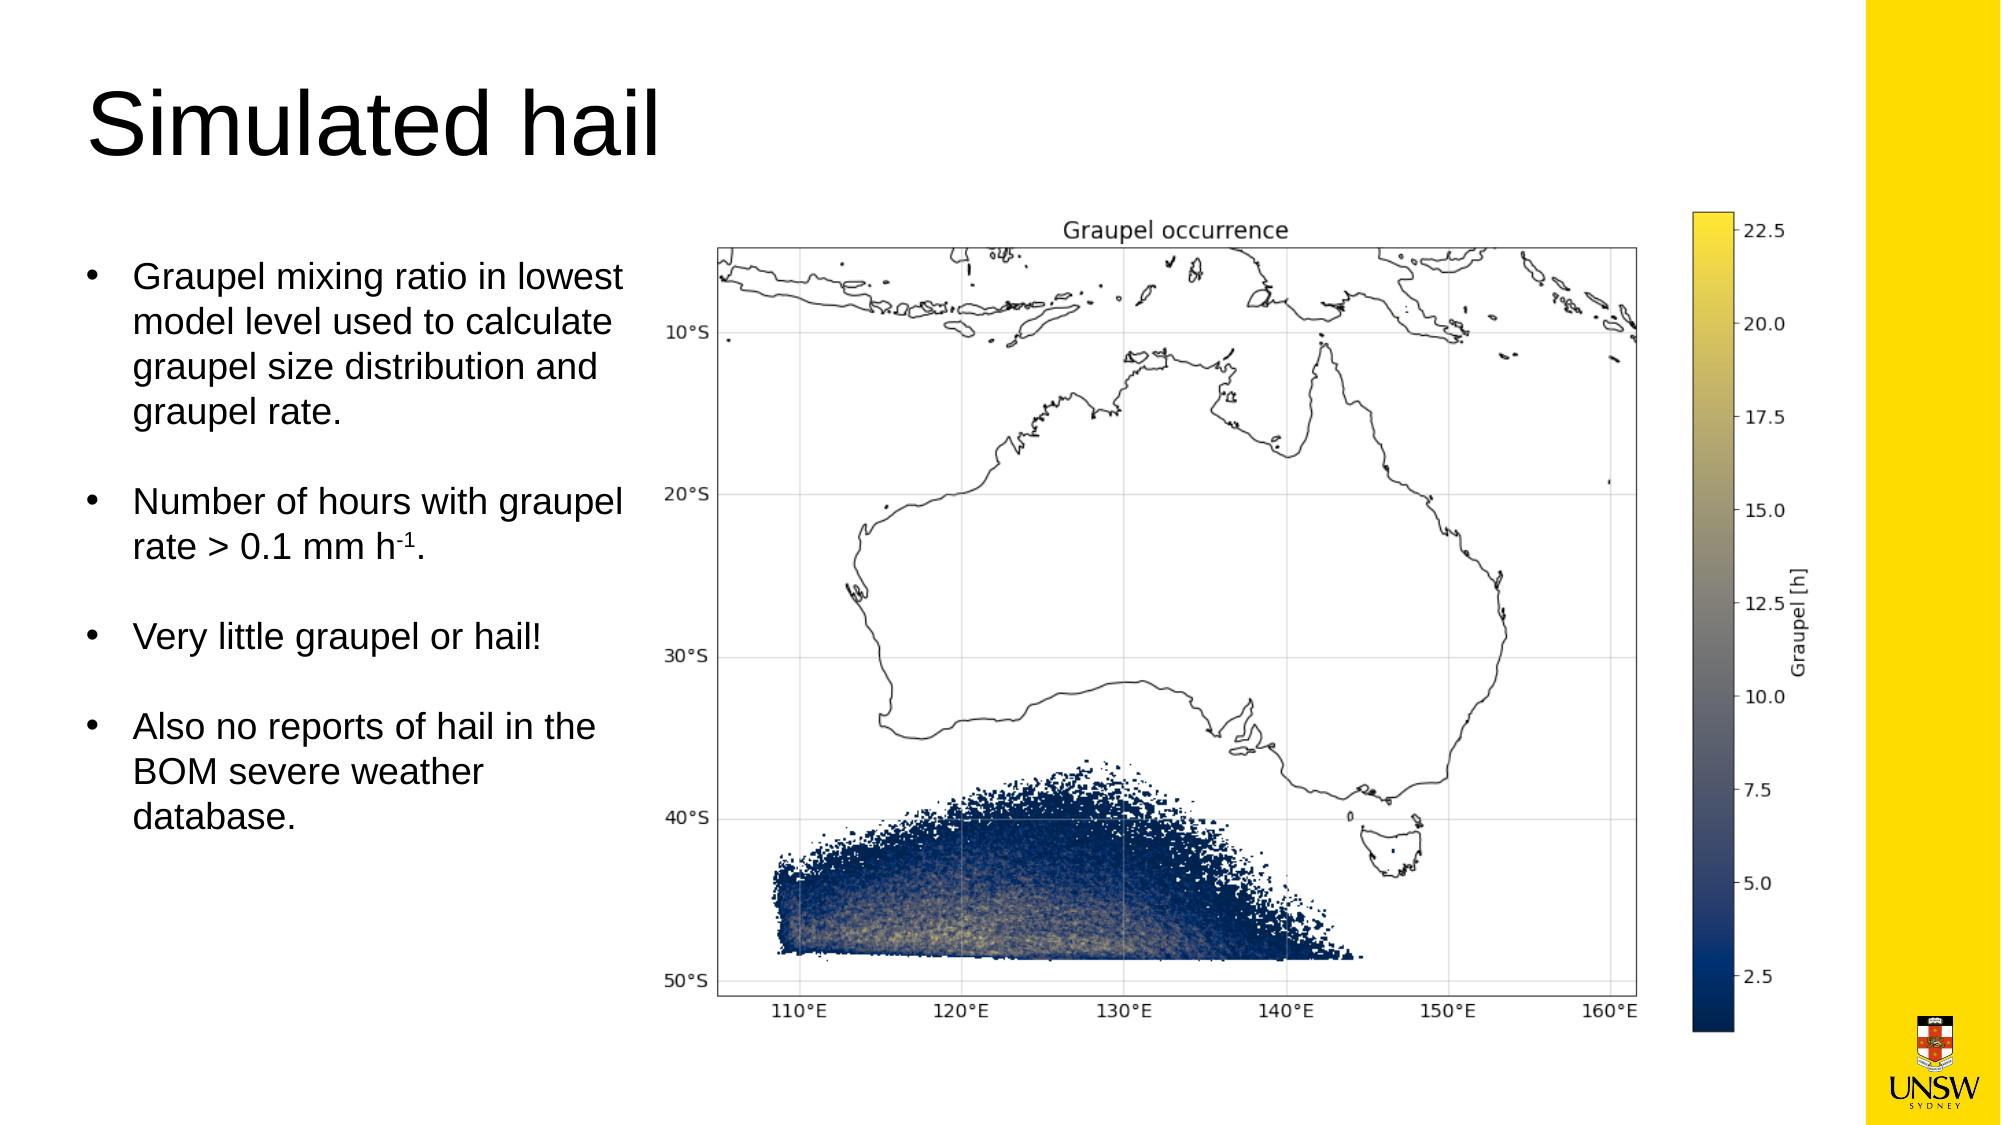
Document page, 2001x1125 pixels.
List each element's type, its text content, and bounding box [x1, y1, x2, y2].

title Simulated hail [71, 48, 1797, 203]
picture [654, 201, 1820, 1041]
text_box Graupel mixing ratio in lowest model level used to calculate graupel size distribution and graupel rate. Number of hours with graupel rate > 0.1 mm h-1. Very little graupel or hail! Also no reports of hail in the BOM severe weather database. [71, 244, 639, 889]
picture [1890, 1016, 1980, 1109]
